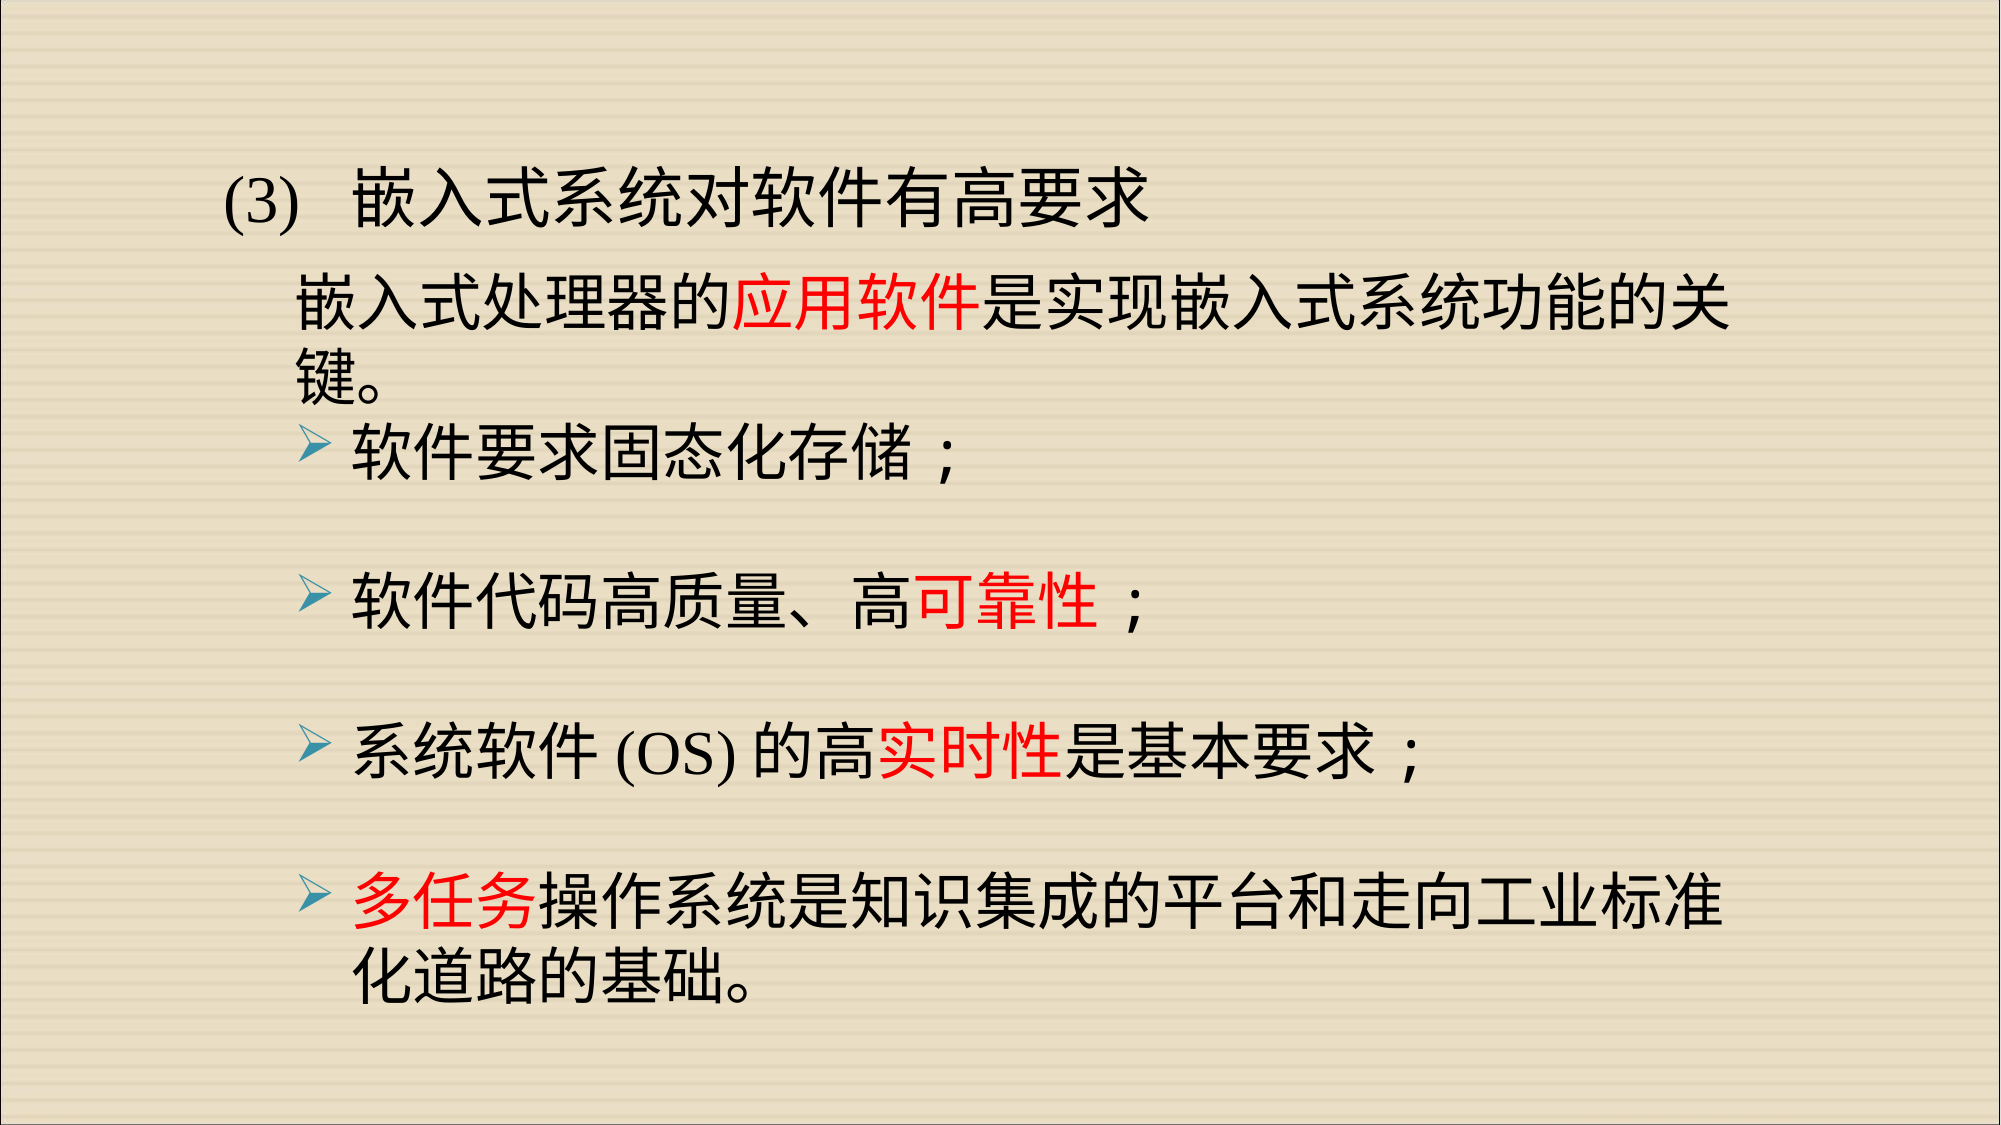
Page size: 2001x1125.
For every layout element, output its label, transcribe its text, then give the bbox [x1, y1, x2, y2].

text_box (3) 嵌入式系统对软件有高要求 [208, 148, 1237, 244]
text_box 嵌入式处理器的应用软件是实现嵌入式系统功能的关键。 软件要求固态化存储; 软件代码高质量、高可靠性; 系统软件(OS)的高实时性是基本要求; 多任务操作系统是知识集成的平台和走向工业标准化道路的基础。 [279, 255, 1780, 1020]
picture [0, 0, 2001, 1125]
